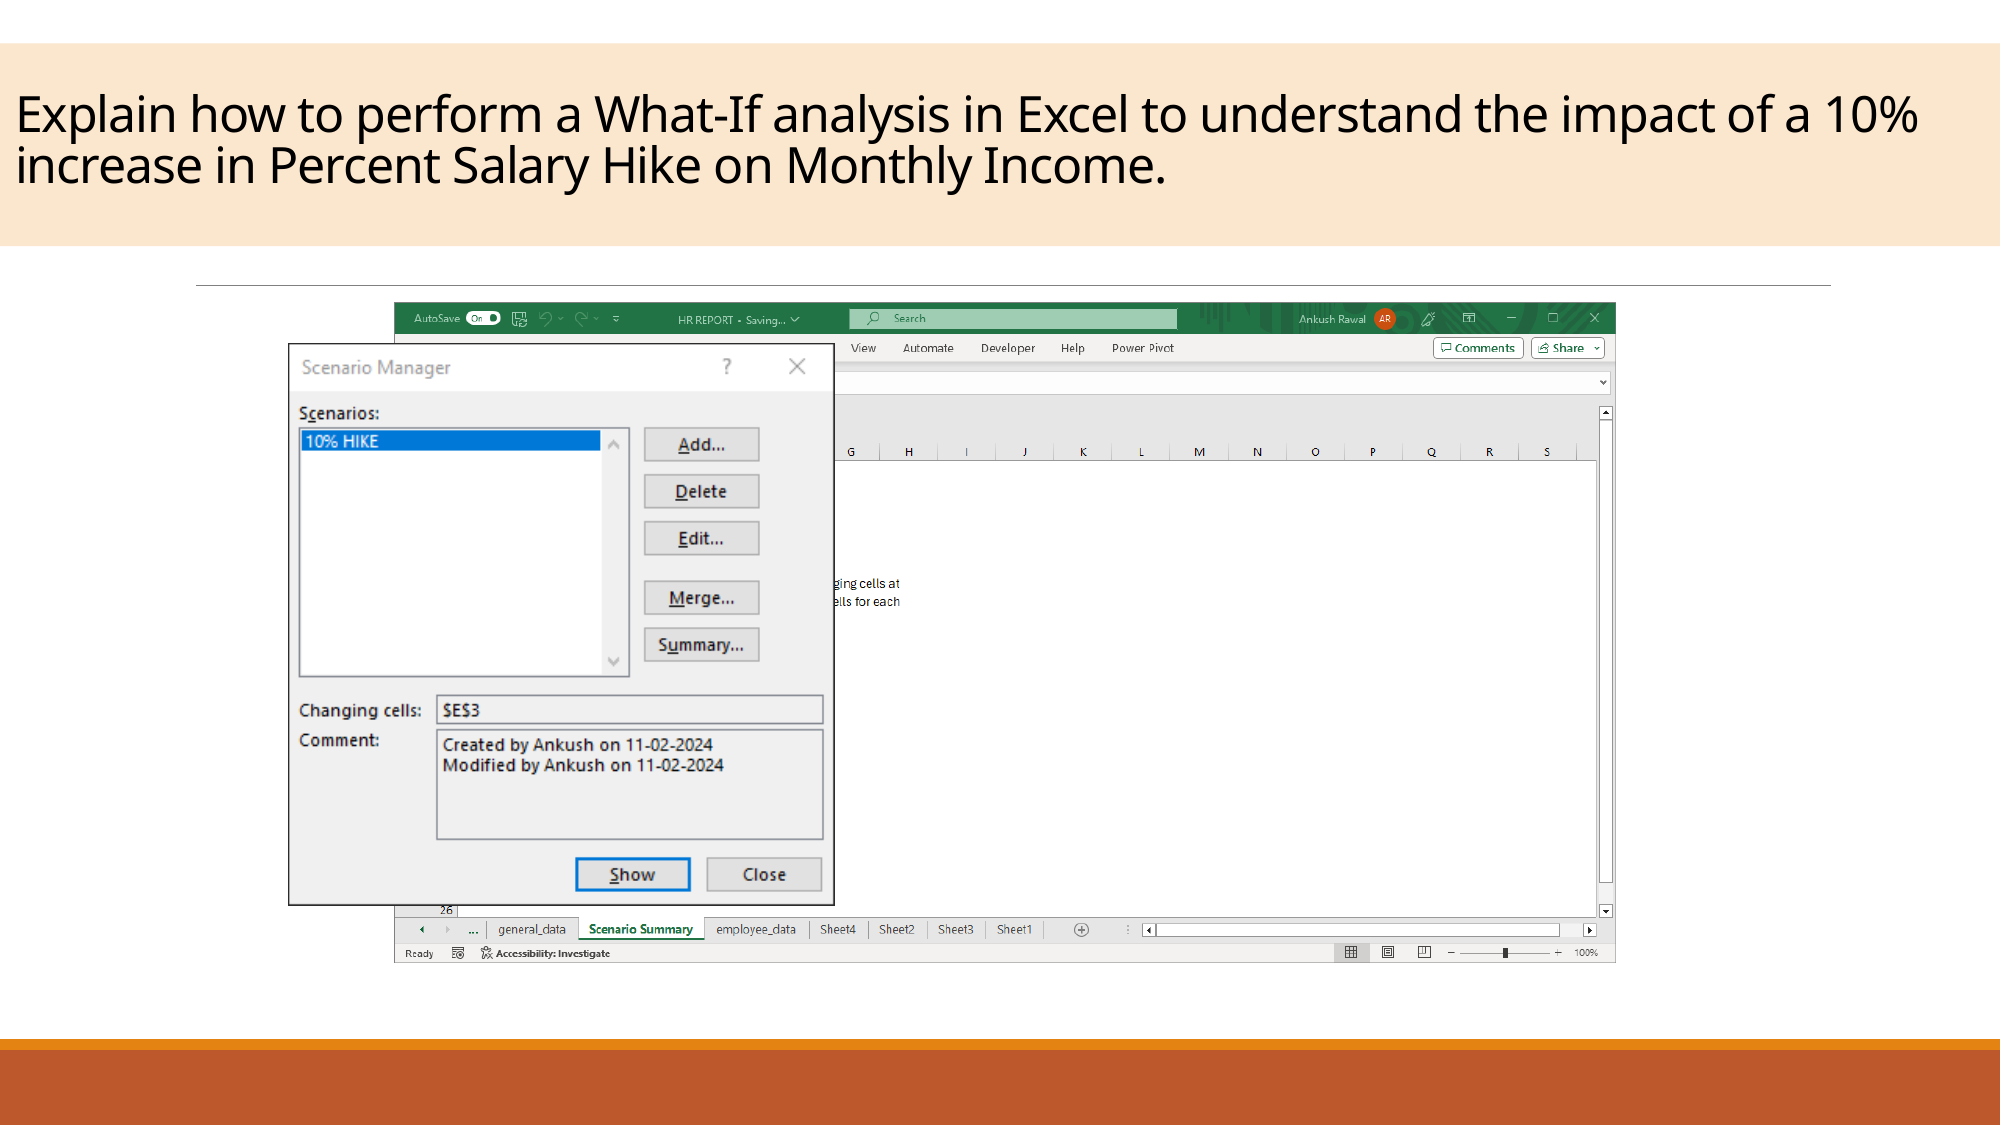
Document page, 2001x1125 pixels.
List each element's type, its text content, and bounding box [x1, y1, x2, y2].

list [393, 302, 1617, 964]
picture [287, 342, 836, 907]
title Explain how to perform a What-If analysis in Excel to understand the impact of a 10% increase in Percent Salary Hike on Monthly Income. [0, 43, 2000, 247]
